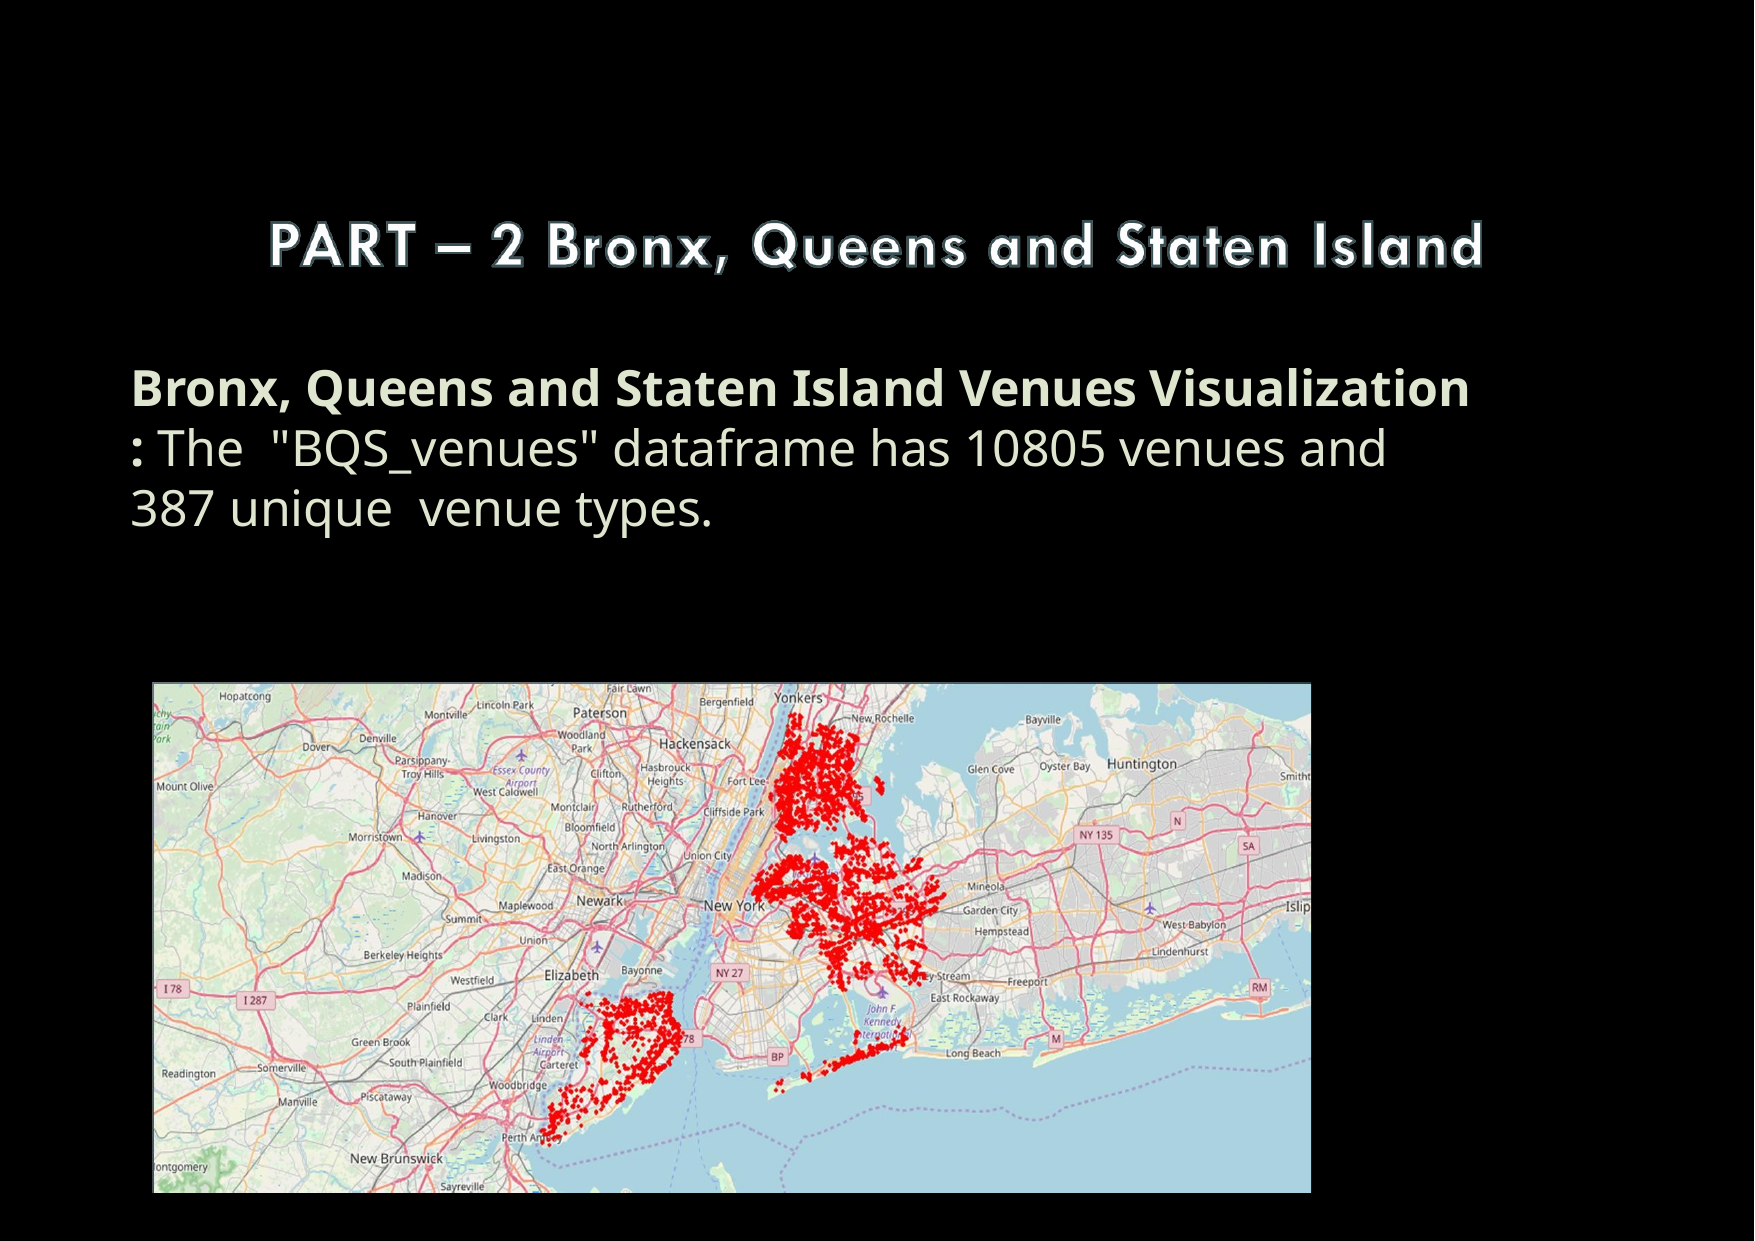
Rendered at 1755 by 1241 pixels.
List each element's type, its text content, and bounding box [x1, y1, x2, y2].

text_box [435, 243, 472, 254]
title Bronx, Queens and Staten Island Venues Visualization : The "BQS_venues" dataframe has 10805 venues and 387 unique venue types. [128, 354, 1482, 564]
text_box [270, 221, 417, 267]
text_box [152, 682, 1312, 1193]
text_box [491, 220, 1482, 275]
